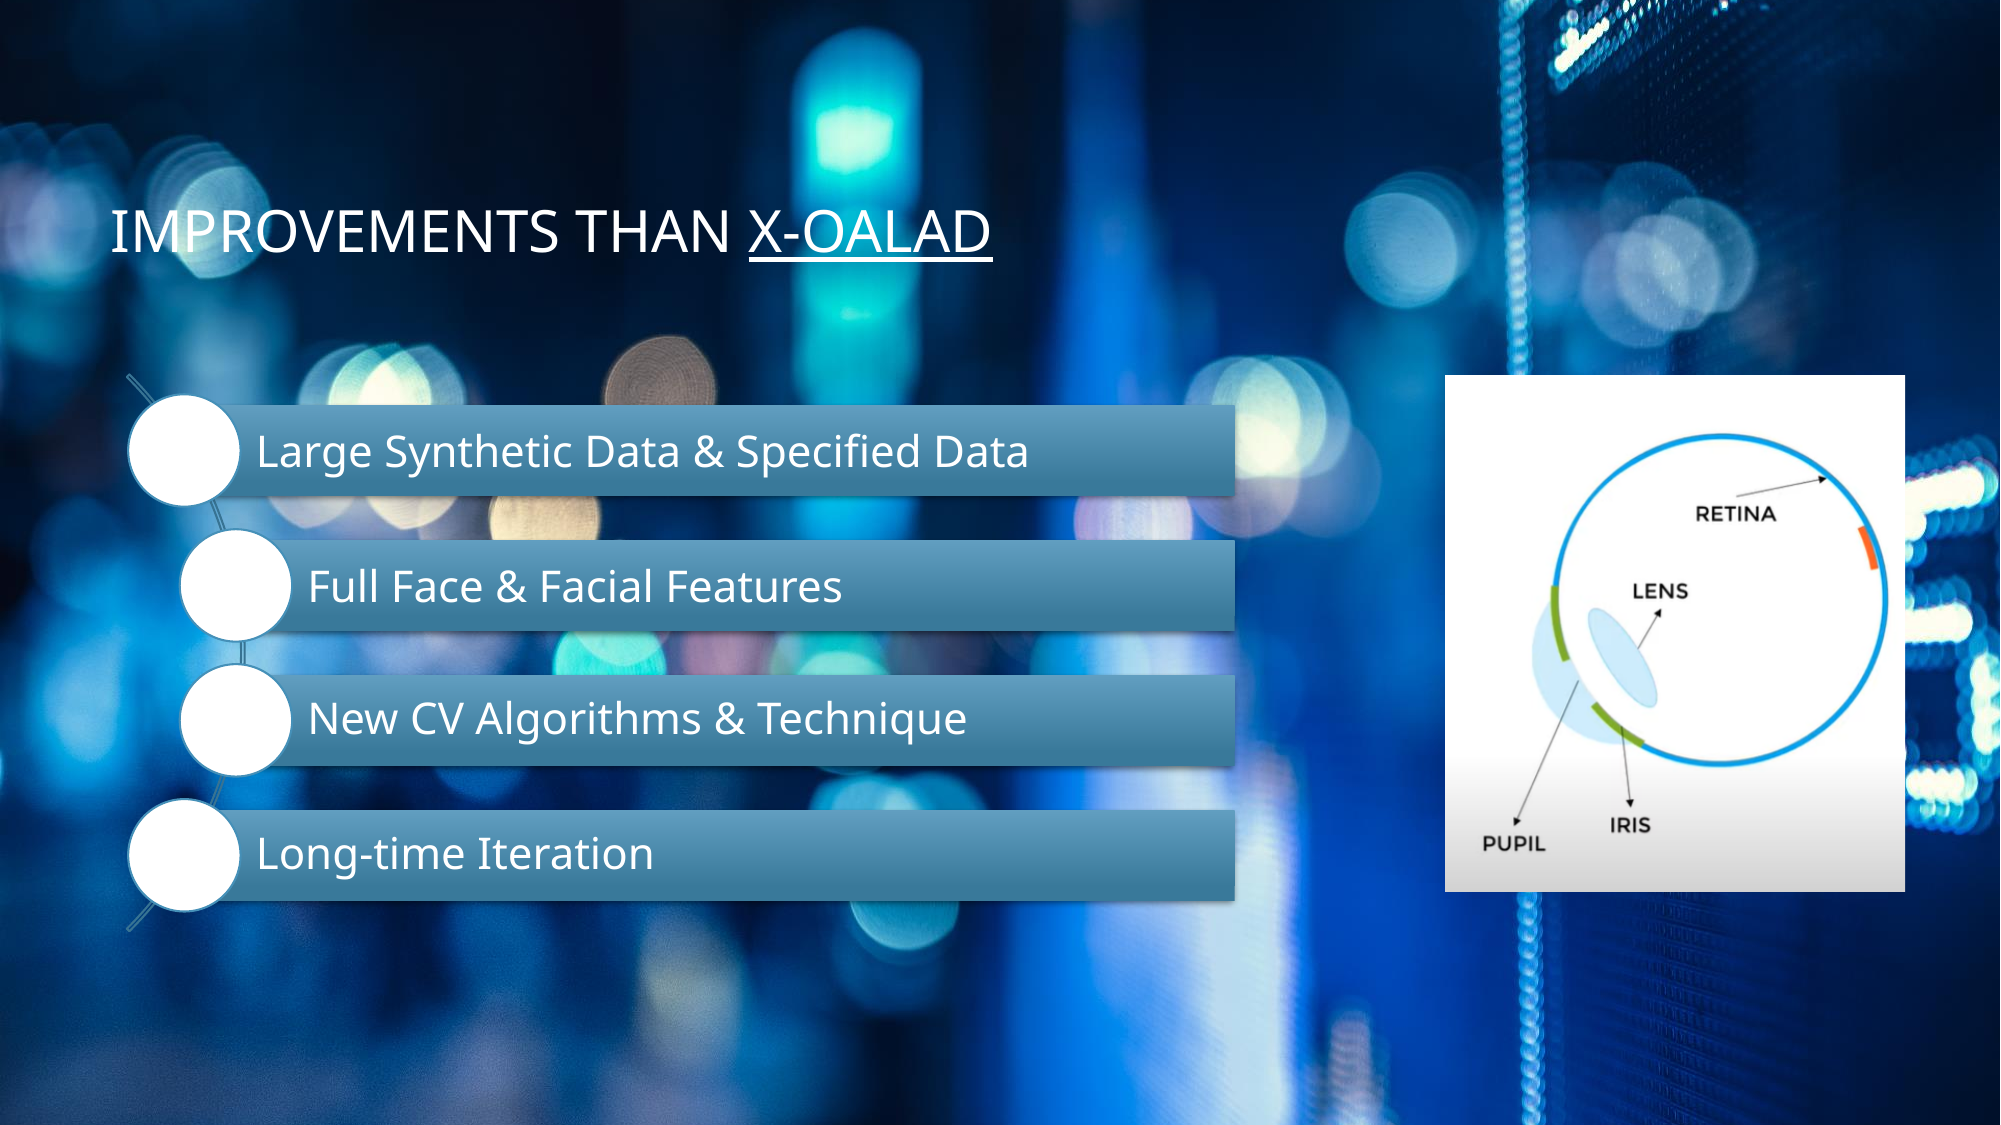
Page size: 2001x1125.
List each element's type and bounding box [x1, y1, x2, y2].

list [117, 359, 1243, 946]
picture [0, 0, 2000, 1125]
